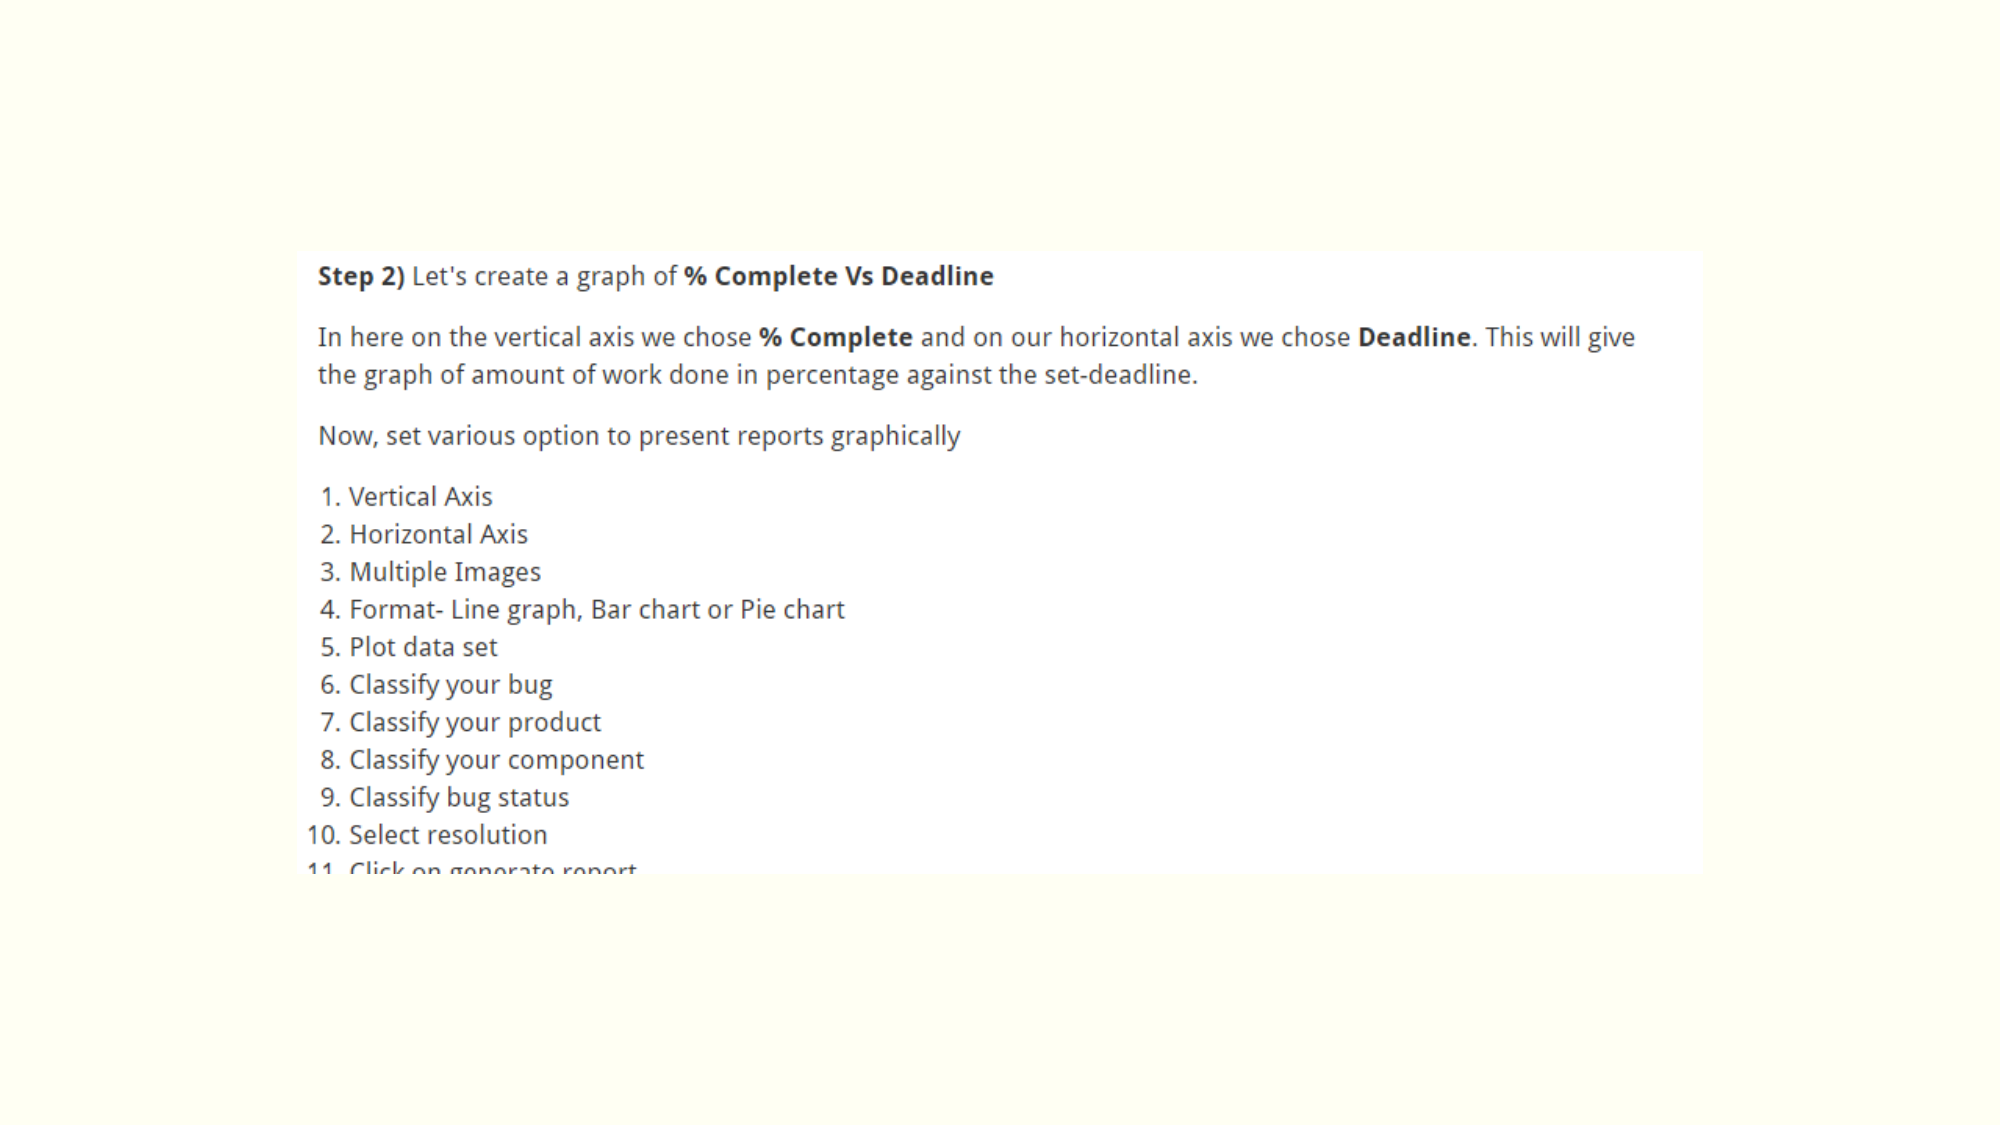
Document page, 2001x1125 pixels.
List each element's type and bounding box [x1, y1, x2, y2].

picture [297, 251, 1703, 874]
